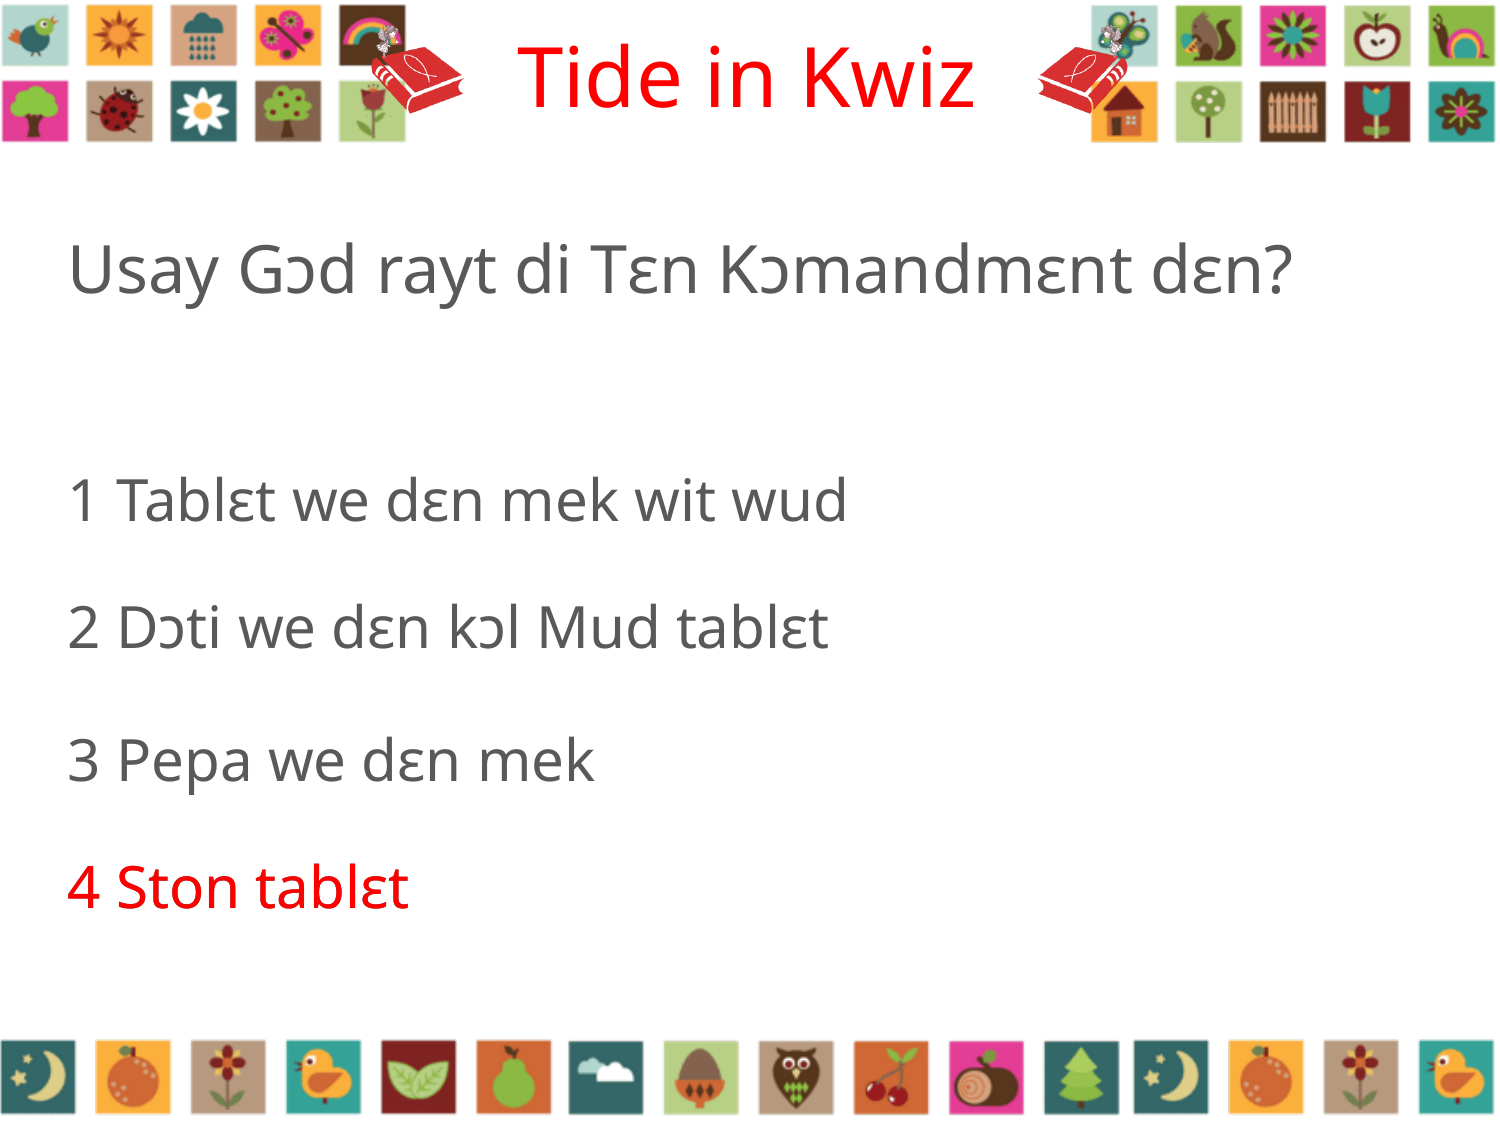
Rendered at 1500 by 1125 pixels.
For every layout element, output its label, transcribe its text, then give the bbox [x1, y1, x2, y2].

text_box Usay Gɔd rayt di Tɛn Kɔmandmɛnt dɛn? [53, 219, 1436, 315]
picture [0, 3, 496, 150]
text_box 2 Dɔti we dɛn kɔl Mud tablɛt [53, 582, 1436, 668]
text_box 1 Tablɛt we dɛn mek wit wud [53, 456, 1436, 541]
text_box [0, 1028, 1500, 1118]
text_box 3 Pepa we dɛn mek [53, 716, 1483, 801]
text_box Tide in Kwiz [425, 16, 1078, 131]
picture [1005, 3, 1500, 150]
text_box 4 Ston tablɛt [53, 842, 1483, 928]
